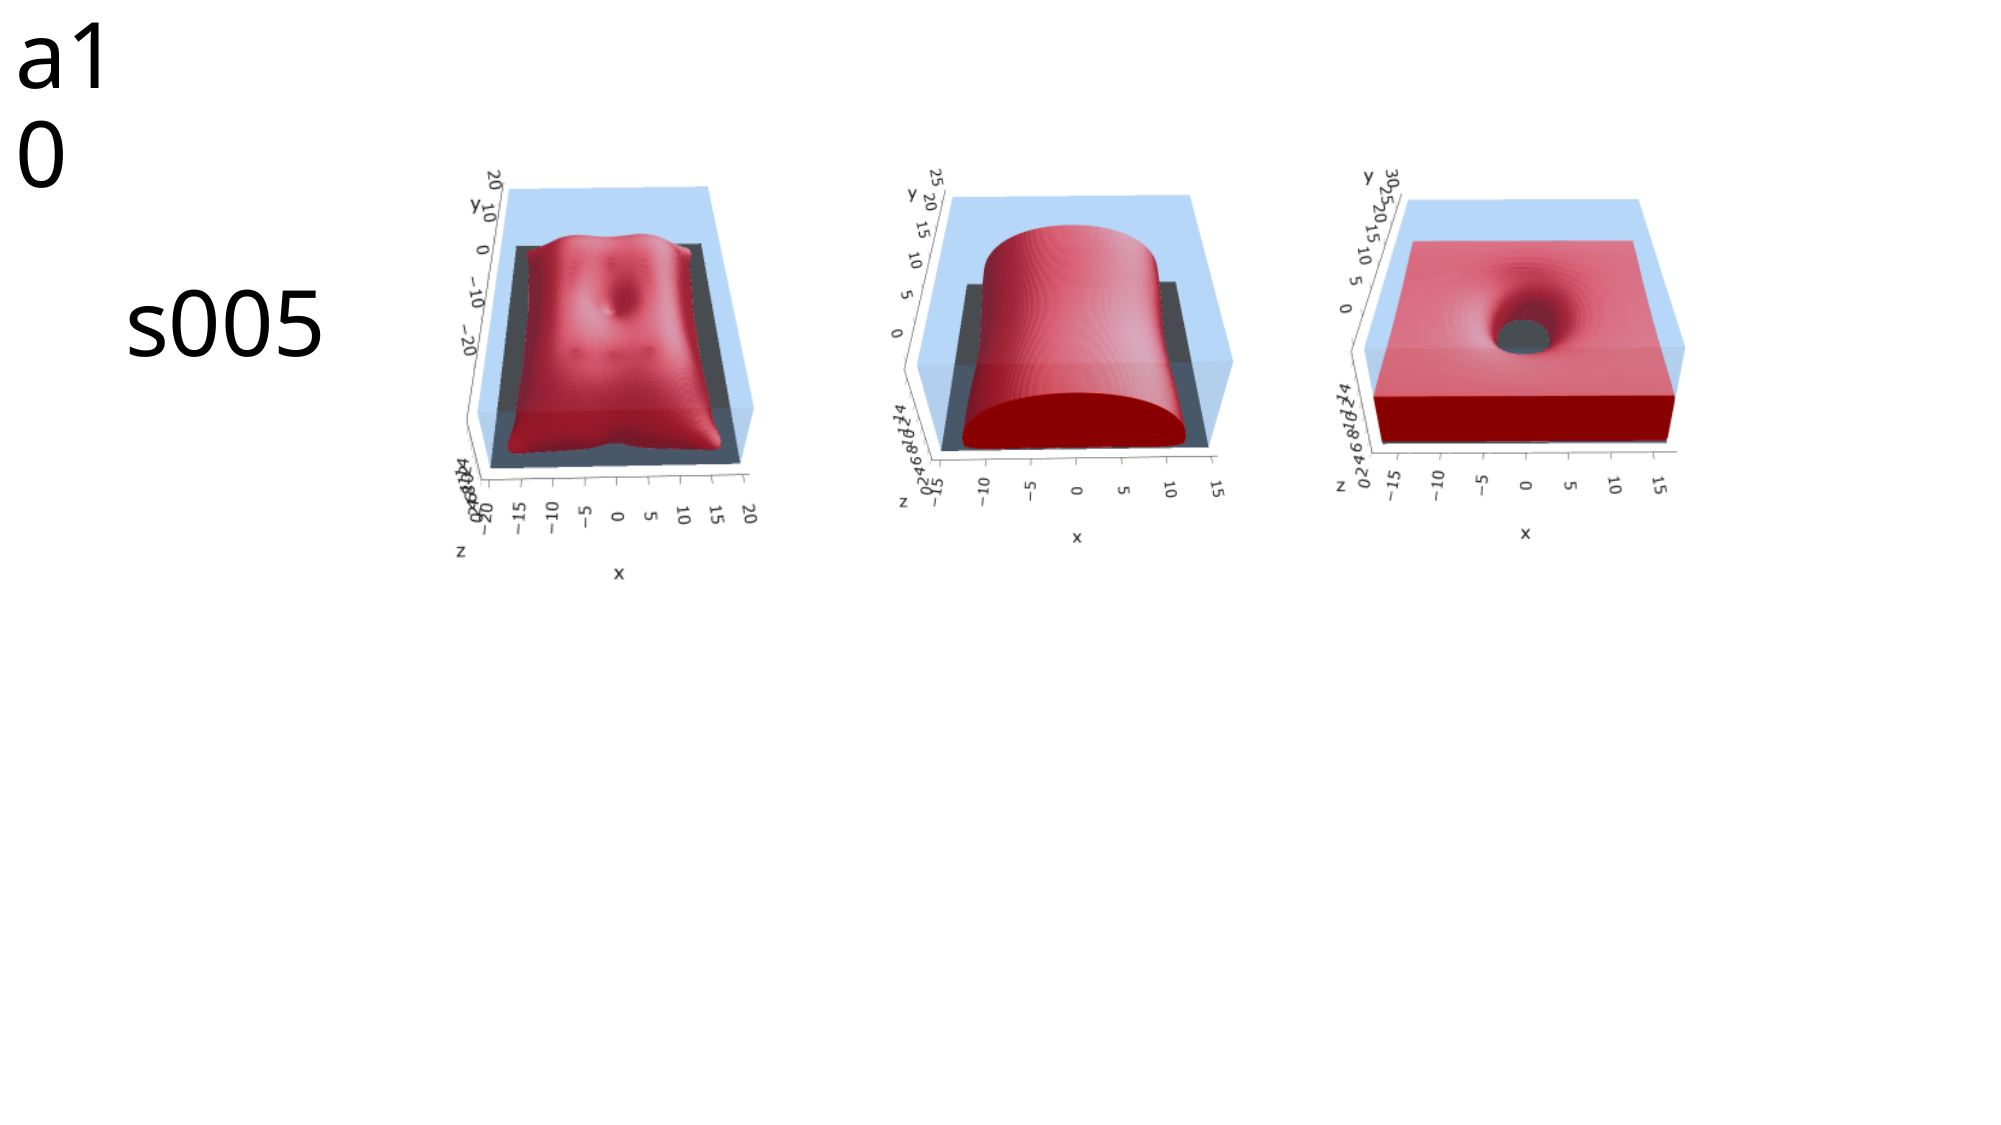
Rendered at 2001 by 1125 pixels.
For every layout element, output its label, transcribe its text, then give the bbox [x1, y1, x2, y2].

text_box s005 [109, 217, 384, 436]
picture [872, 162, 1242, 544]
picture [441, 162, 764, 581]
picture [1335, 162, 1685, 544]
title a10 [0, 0, 180, 218]
